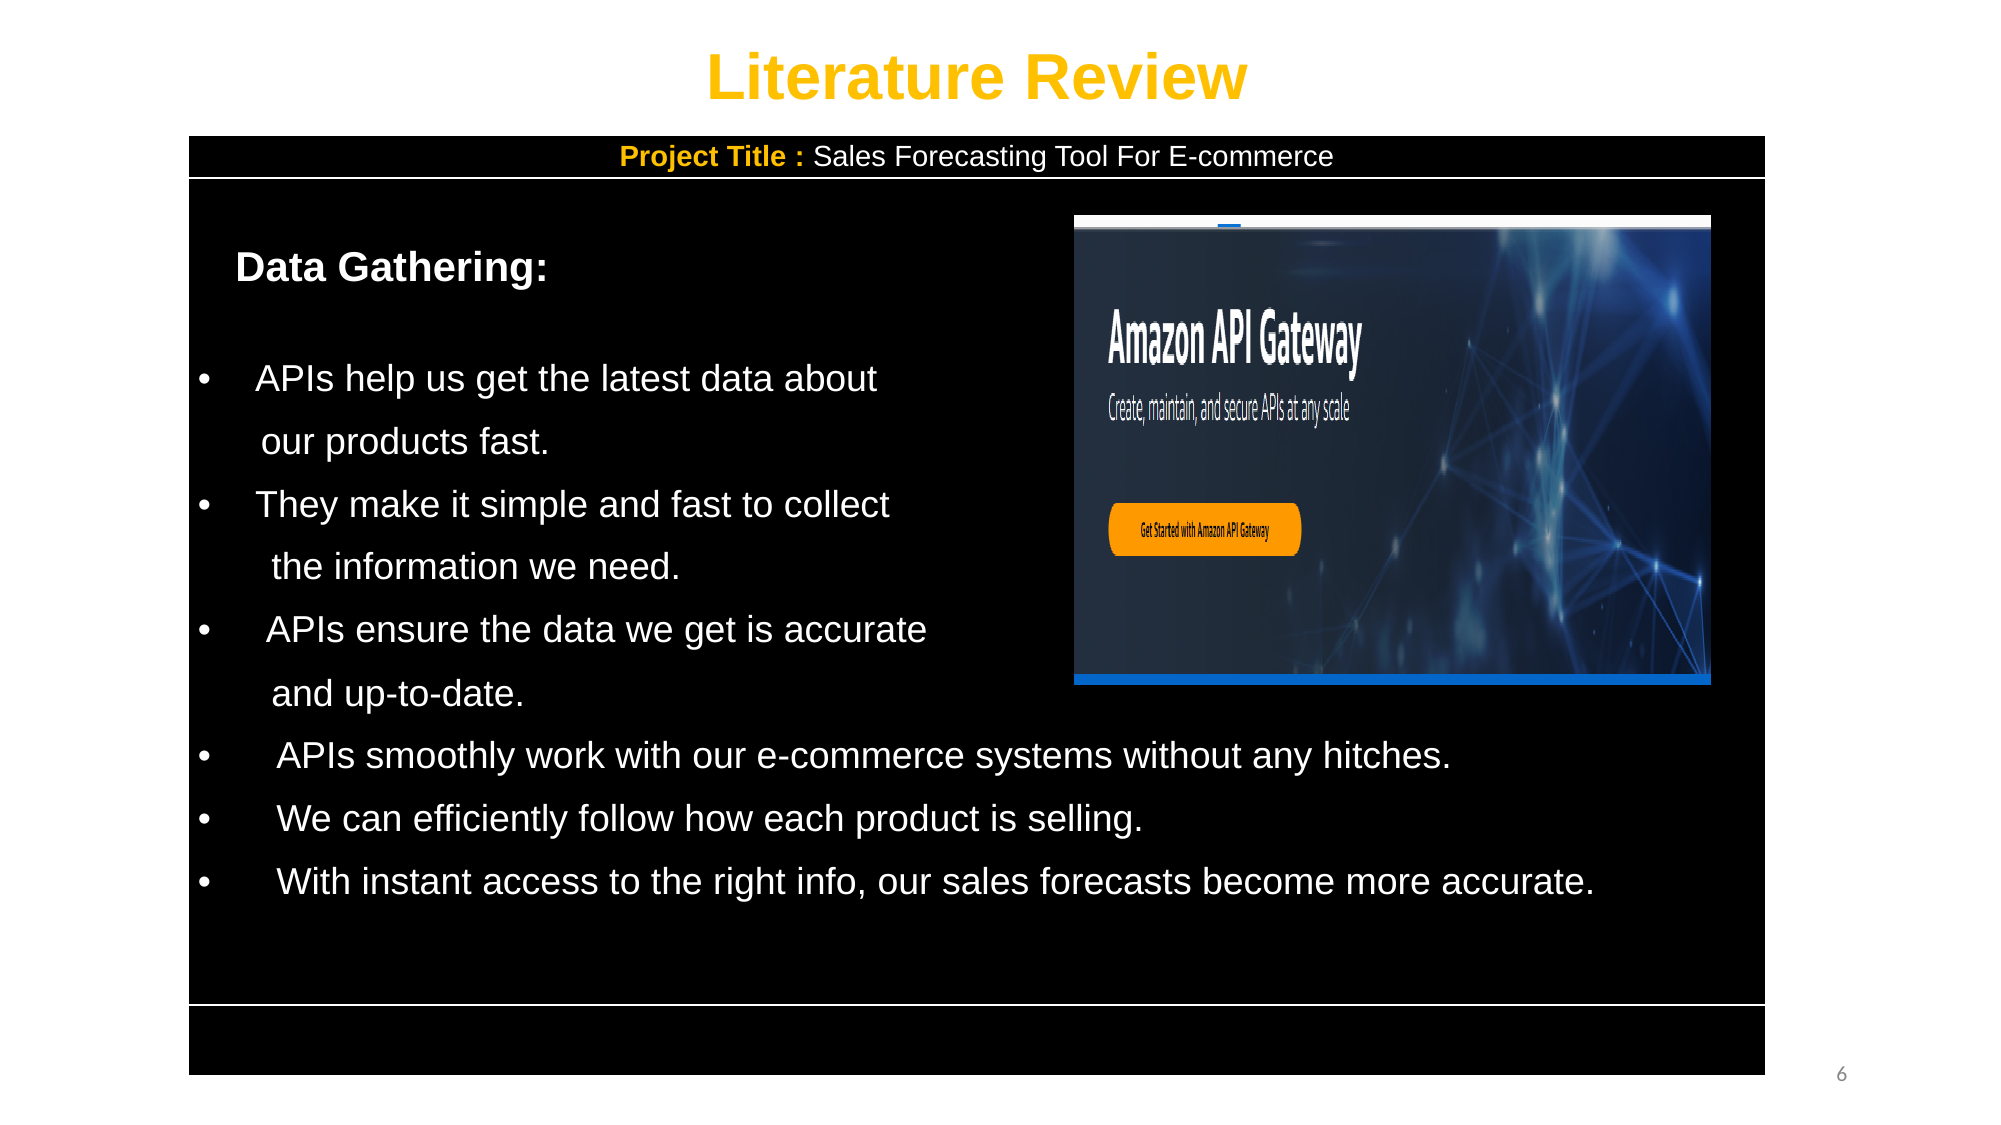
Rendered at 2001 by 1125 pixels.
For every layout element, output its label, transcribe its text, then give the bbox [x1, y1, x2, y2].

table_cell Data Gathering: APIs help us get the latest data about our products fast. They make it simple and fast to collect the information we need. APIs ensure the data we get is accurate and up-to-date. APIs smoothly work with our e-commerce systems without any hitches. We can efficiently follow how each product is selling. With instant access to the right info, our sales forecasts become more accurate. [189, 179, 1765, 1004]
picture [1074, 215, 1711, 685]
slide_number 6 [1412, 1042, 1863, 1103]
table_cell [189, 1006, 1765, 1075]
title Literature Review [188, 29, 1767, 127]
table_header Project Title : Sales Forecasting Tool For E-commerce [189, 136, 1765, 177]
